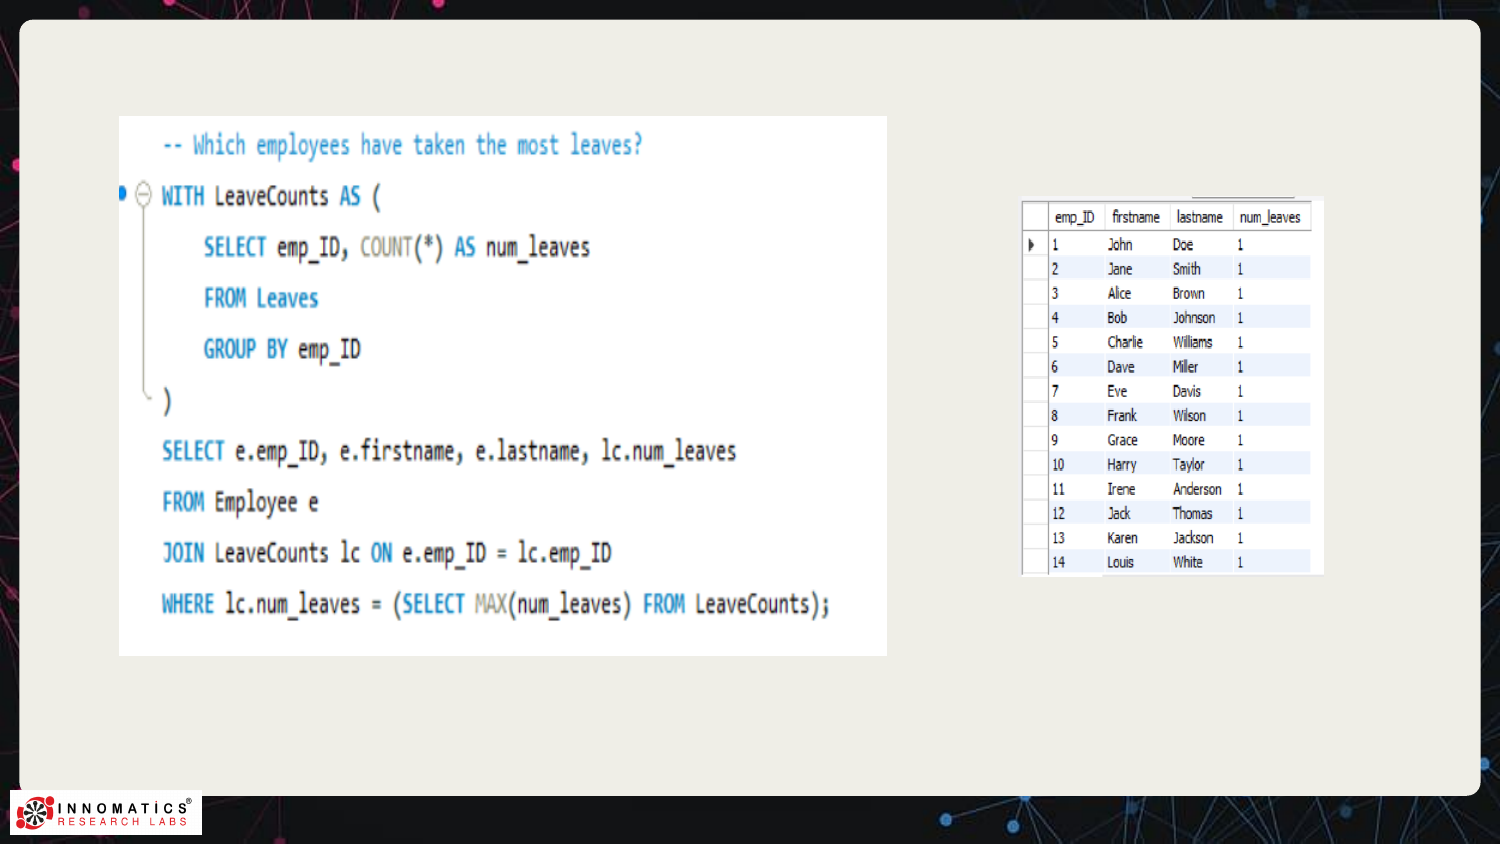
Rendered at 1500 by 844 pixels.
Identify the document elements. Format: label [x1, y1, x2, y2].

picture [119, 116, 887, 657]
text_box [221, 795, 422, 844]
text_box [1279, 795, 1482, 844]
picture [0, 0, 1500, 844]
text_box [18, 795, 221, 844]
picture [1018, 195, 1324, 578]
picture [422, 796, 1279, 844]
